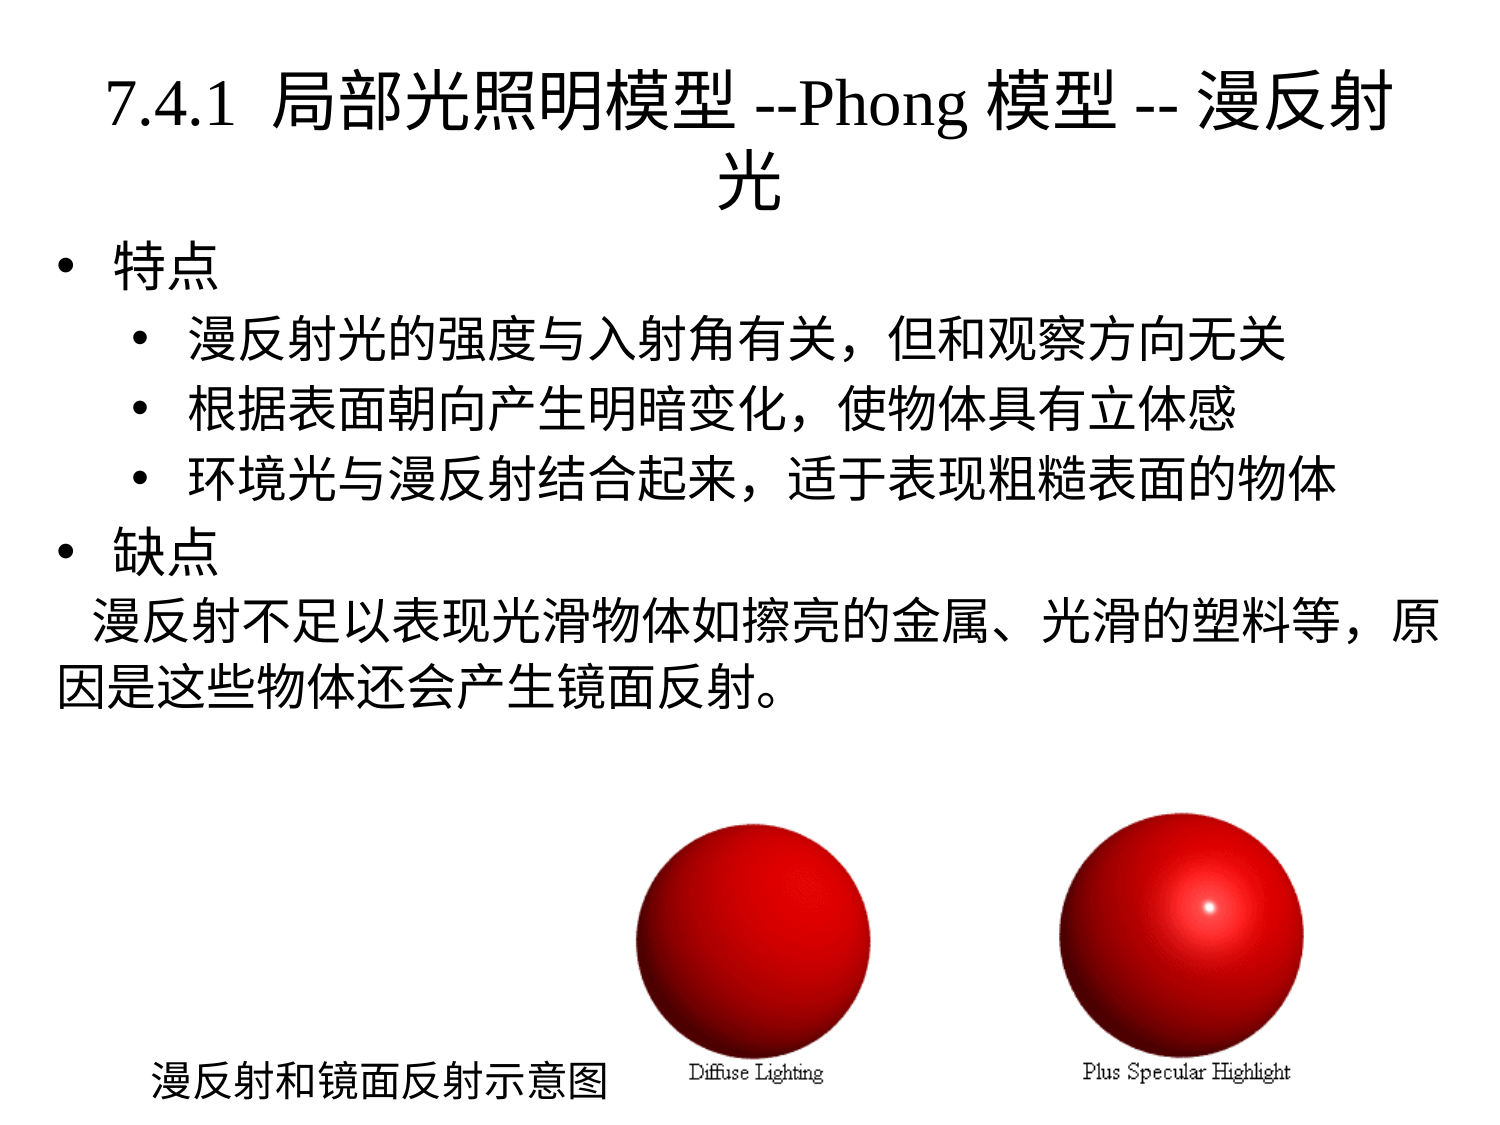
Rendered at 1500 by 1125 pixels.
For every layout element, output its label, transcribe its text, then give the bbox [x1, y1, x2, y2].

picture [537, 798, 969, 1087]
text_box 漫反射和镜面反射示意图 [135, 1046, 680, 1112]
list 特点 漫反射光的强度与入射角有关，但和观察方向无关 根据表面朝向产生明暗变化，使物体具有立体感 环境光与漫反射结合起来，适于表现粗糙表面的物体 缺点 漫反射不足以表现光滑物体如擦亮的金属、光滑的塑料等，原因是这些物体还会产生镜面反射。 [41, 224, 1459, 951]
picture [985, 786, 1437, 1087]
title 7.4.1 局部光照明模型--Phong模型--漫反射光 [74, 44, 1426, 233]
